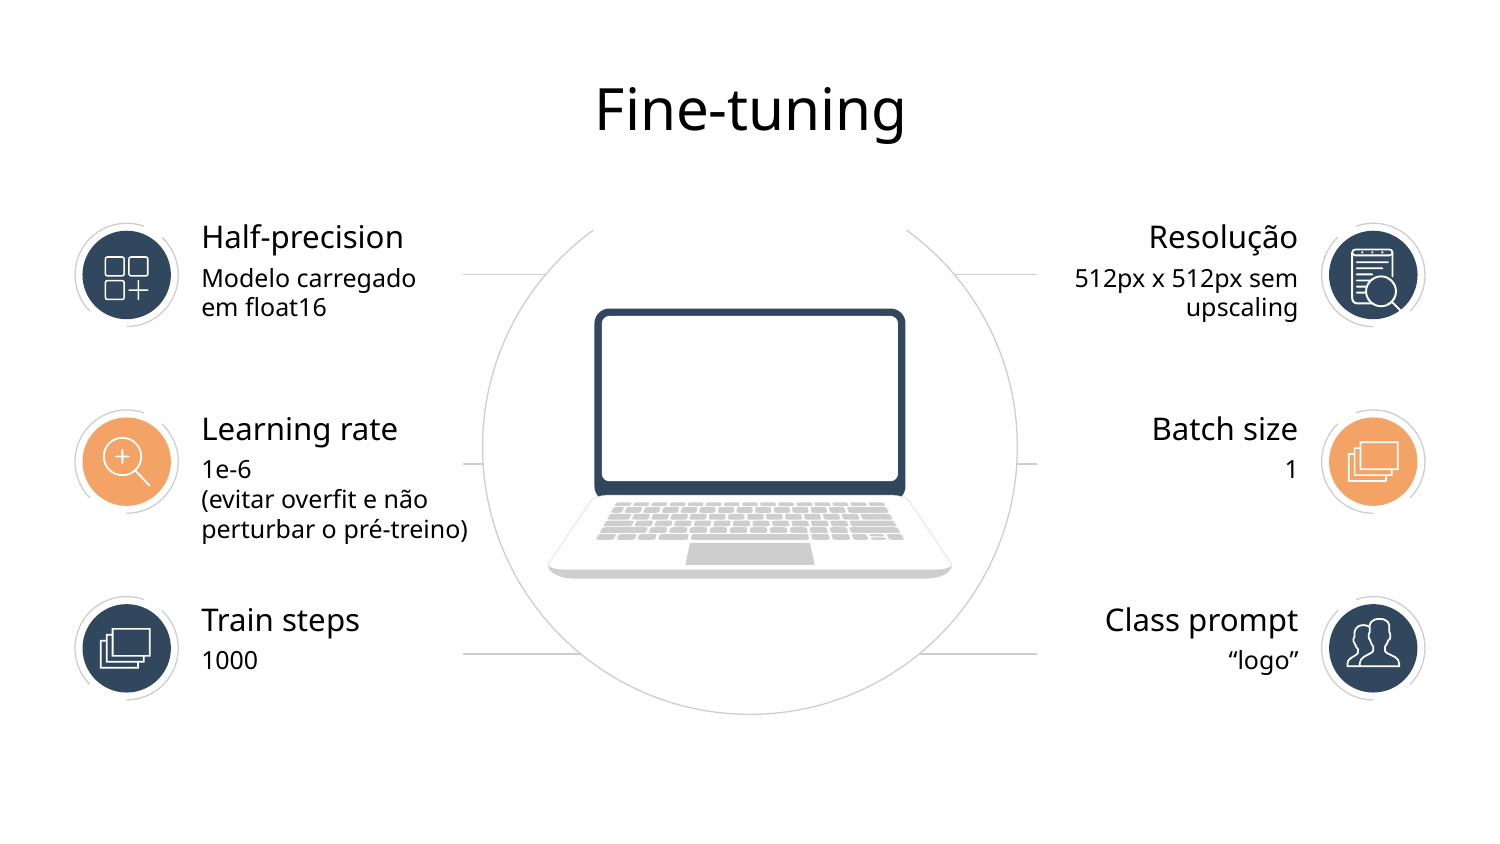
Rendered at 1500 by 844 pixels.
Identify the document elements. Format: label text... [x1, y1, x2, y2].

text_box [1329, 230, 1418, 320]
text_box Batch size [1045, 402, 1314, 438]
text_box [99, 628, 151, 669]
text_box [104, 279, 125, 301]
text_box [1365, 275, 1397, 308]
text_box Resolução [1045, 211, 1314, 247]
text_box Half-precision [186, 211, 455, 247]
text_box [1347, 441, 1399, 482]
text_box Class prompt [1045, 594, 1314, 629]
text_box 1000 [186, 629, 455, 717]
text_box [462, 229, 1038, 715]
text_box [1329, 417, 1418, 506]
text_box “logo” [1045, 629, 1314, 717]
text_box [1346, 618, 1401, 668]
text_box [74, 409, 179, 514]
text_box [82, 604, 171, 693]
text_box Learning rate [186, 402, 455, 438]
text_box [1392, 302, 1402, 312]
text_box [128, 279, 149, 301]
text_box [1351, 248, 1394, 257]
text_box [128, 256, 149, 277]
text_box 1 [1045, 438, 1314, 526]
text_box [1351, 251, 1373, 305]
text_box [82, 230, 171, 320]
text_box Modelo carregado em float16 [186, 247, 455, 335]
text_box [104, 256, 125, 277]
text_box [1329, 604, 1418, 693]
text_box Train steps [186, 594, 455, 629]
text_box 1e-6 (evitar overfit e não perturbar o pré-treino) [186, 438, 457, 562]
text_box Fine-tuning [117, 67, 1385, 147]
text_box 512px x 512px sem upscaling [1045, 247, 1314, 335]
